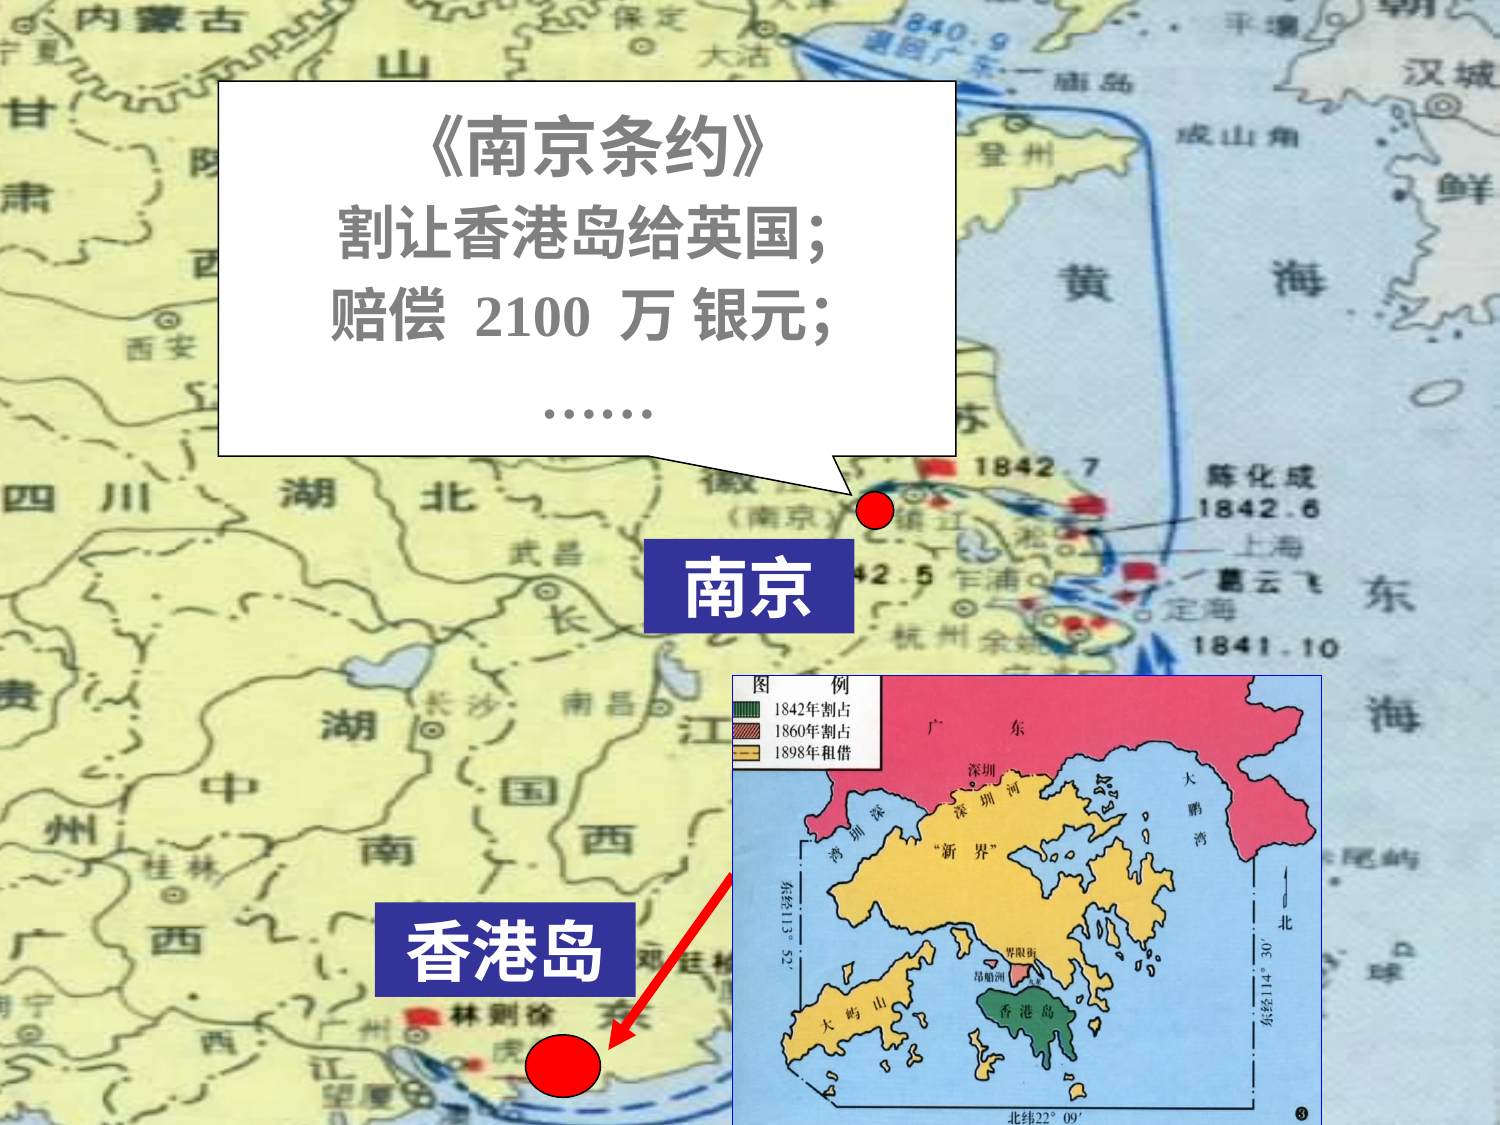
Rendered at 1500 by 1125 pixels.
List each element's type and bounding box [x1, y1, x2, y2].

text_box [608, 675, 1322, 1125]
picture [0, 0, 1500, 1125]
